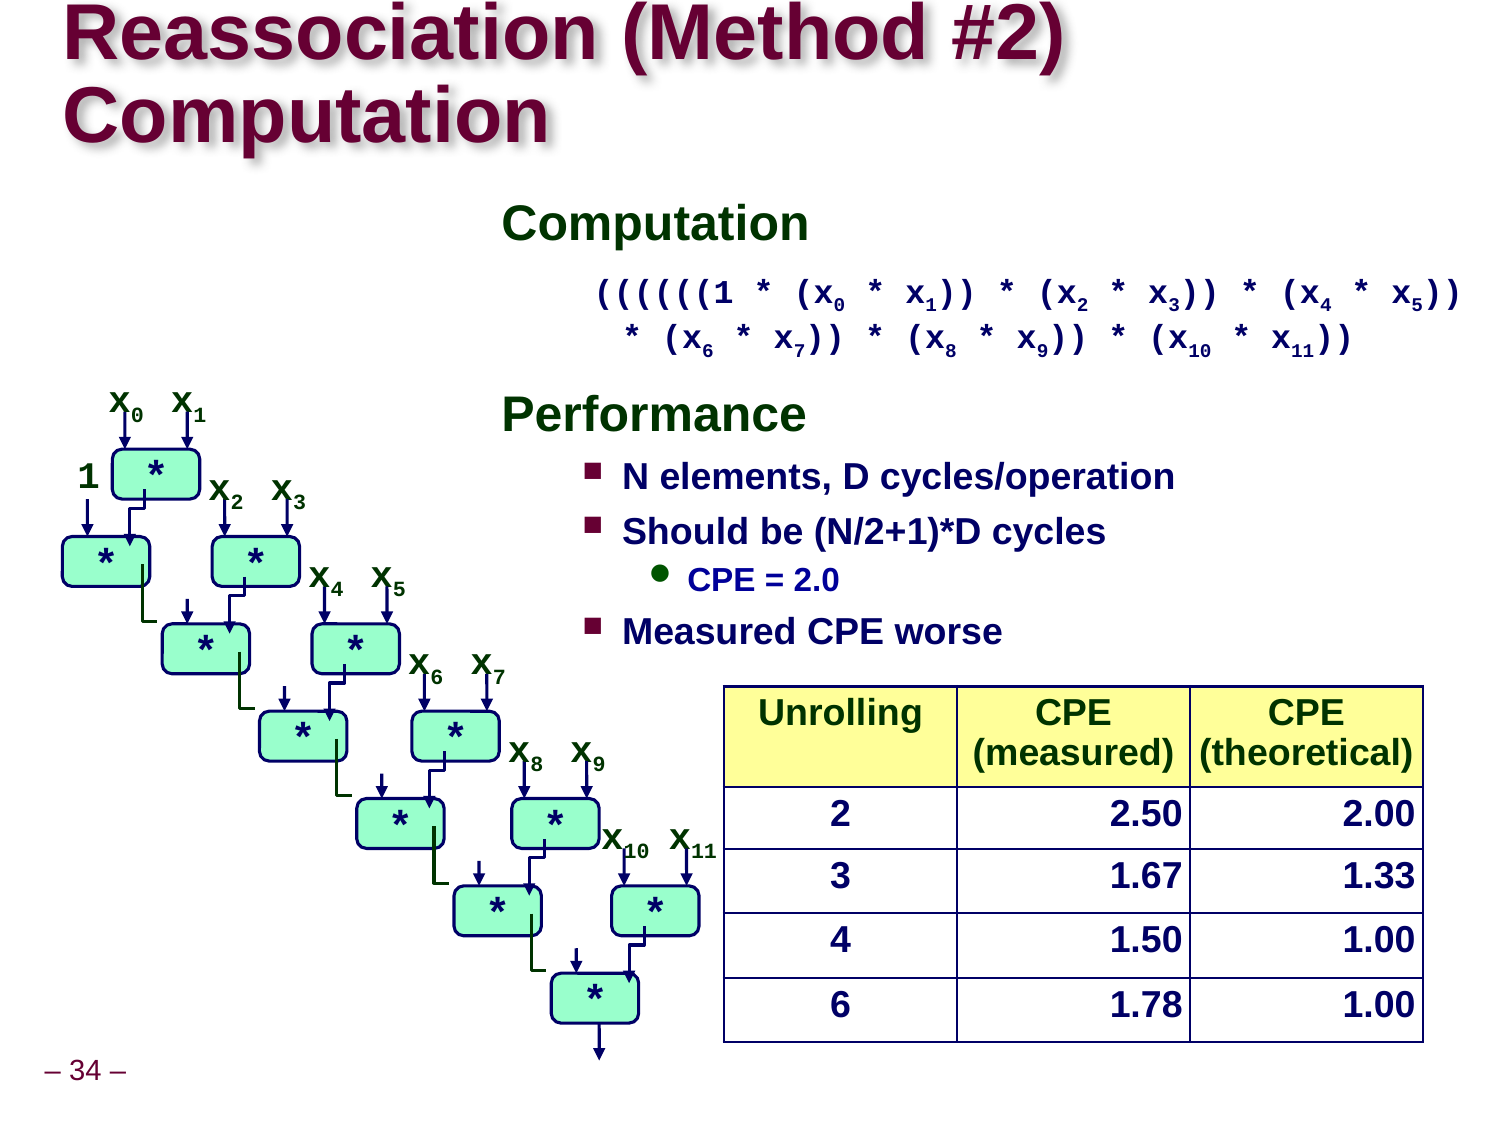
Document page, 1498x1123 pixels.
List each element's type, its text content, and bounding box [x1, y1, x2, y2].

table_cell 2.50 [958, 788, 1189, 848]
table_header CPE (measured) [958, 688, 1189, 786]
table_cell 1.00 [1191, 914, 1422, 977]
table_cell 1.33 [1191, 850, 1422, 912]
table_cell 1.50 [958, 914, 1189, 977]
table_cell 3 [741, 850, 956, 912]
table_cell 1.00 [1191, 979, 1422, 1041]
table_cell 1.78 [958, 979, 1189, 1041]
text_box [62, 368, 737, 1061]
table_cell 6 [741, 979, 956, 1041]
table_header Unrolling [741, 688, 956, 786]
title Reassociation (Method #2) Computation [62, 12, 1158, 141]
list Computation ((((((1 * (x0 * x1)) * (x2 * x3)) * (x4 * x5)) * (x6 * x7)) * (x8 * x9)) * (x10 * x11)) Performance N elements, D cycles/operation Should be (N/2+1)*D cycles CPE = 2.0 Measured CPE worse [486, 186, 1498, 537]
table_cell 2 [741, 788, 956, 848]
table_header CPE (theoretical) [1191, 688, 1422, 786]
table_cell 2.00 [1191, 788, 1422, 848]
table_cell 4 [741, 914, 956, 977]
table_cell 1.67 [958, 850, 1189, 912]
